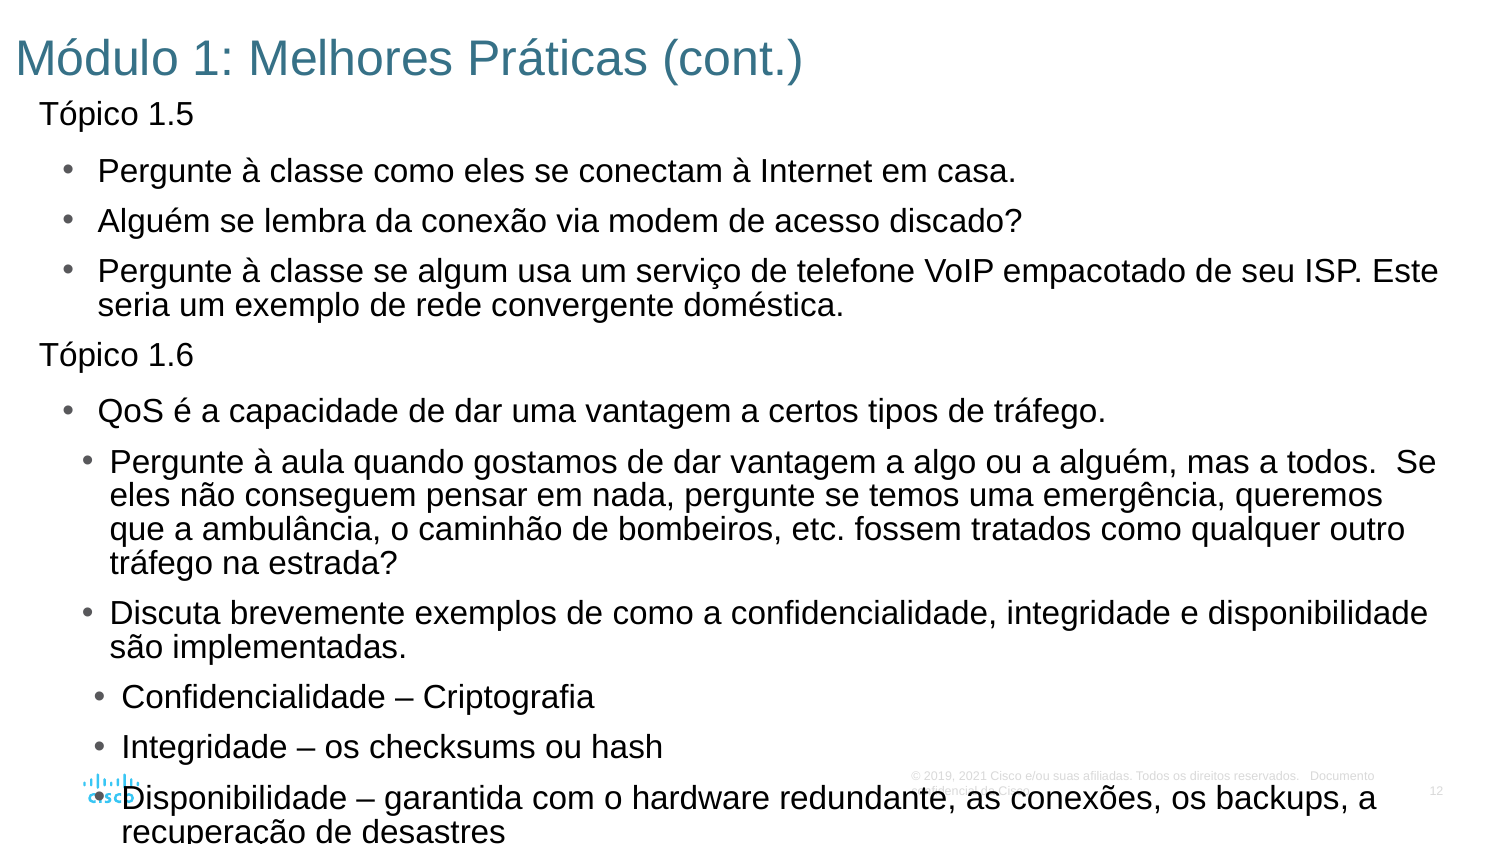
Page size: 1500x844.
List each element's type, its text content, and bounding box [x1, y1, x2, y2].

list Tópico 1.5 Pergunte à classe como eles se conectam à Internet em casa. Alguém se lembra da conexão via modem de acesso discado? Pergunte à classe se algum usa um serviço de telefone VoIP empacotado de seu ISP. Este seria um exemplo de rede convergente doméstica. Tópico 1.6 QoS é a capacidade de dar uma vantagem a certos tipos de tráfego. Pergunte à aula quando gostamos de dar vantagem a algo ou a alguém, mas a todos. Se eles não conseguem pensar em nada, pergunte se temos uma emergência, queremos que a ambulância, o caminhão de bombeiros, etc. fossem tratados como qualquer outro tráfego na estrada? Discuta brevemente exemplos de como a confidencialidade, integridade e disponibilidade são implementadas. Confidencialidade – Criptografia Integridade – os checksums ou hash Disponibilidade – garantida com o hardware redundante, as conexões, os backups, a recuperação de desastres [23, 91, 1477, 773]
title Módulo 1: Melhores Práticas (cont.) [0, 6, 1500, 104]
